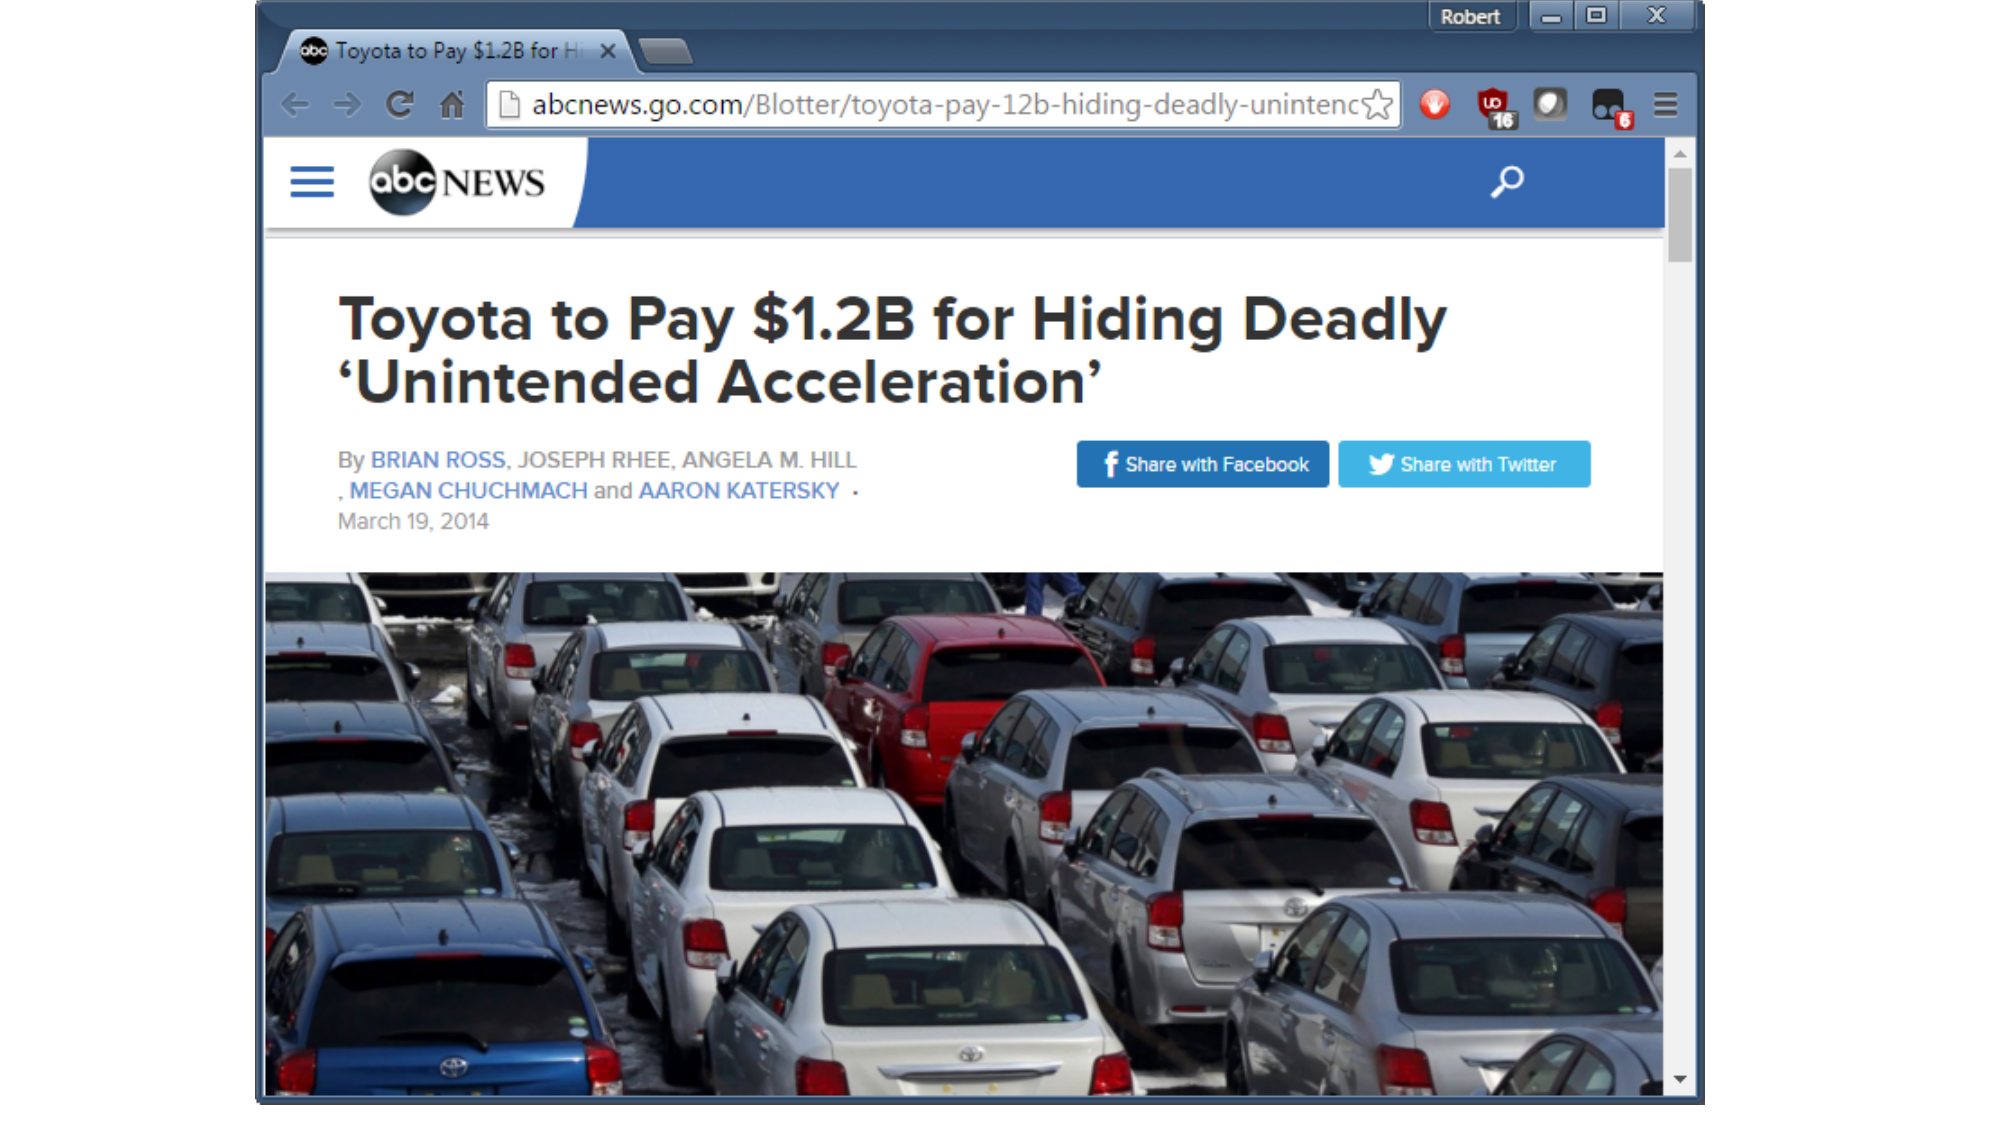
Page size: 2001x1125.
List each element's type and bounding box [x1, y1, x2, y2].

picture [255, 0, 1705, 1105]
